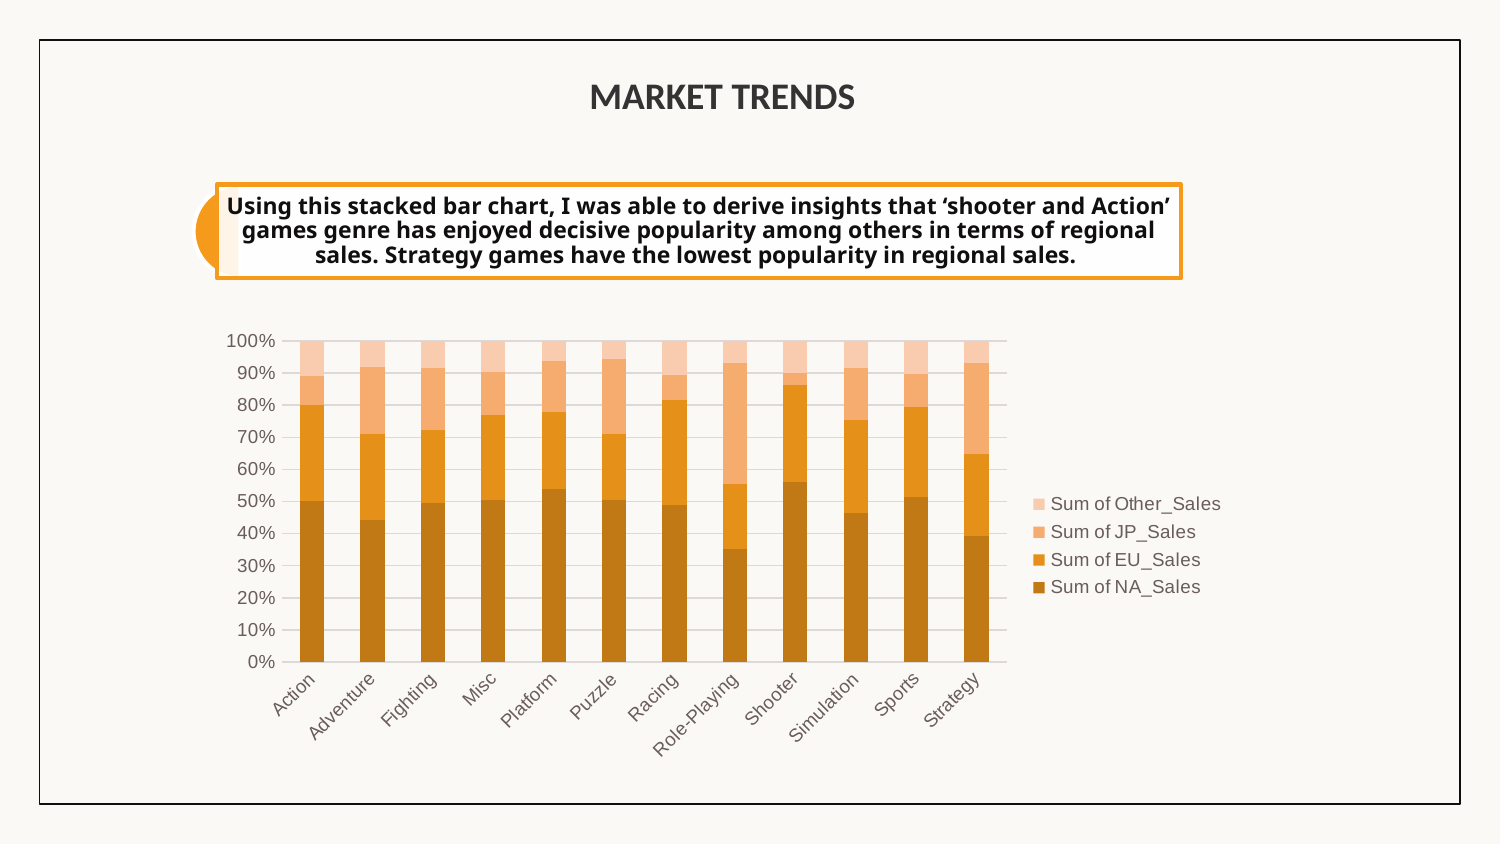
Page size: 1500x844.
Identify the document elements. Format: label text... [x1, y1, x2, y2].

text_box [204, 184, 1170, 279]
title MARKET TRENDS [325, 47, 1120, 142]
chart [205, 320, 1240, 772]
